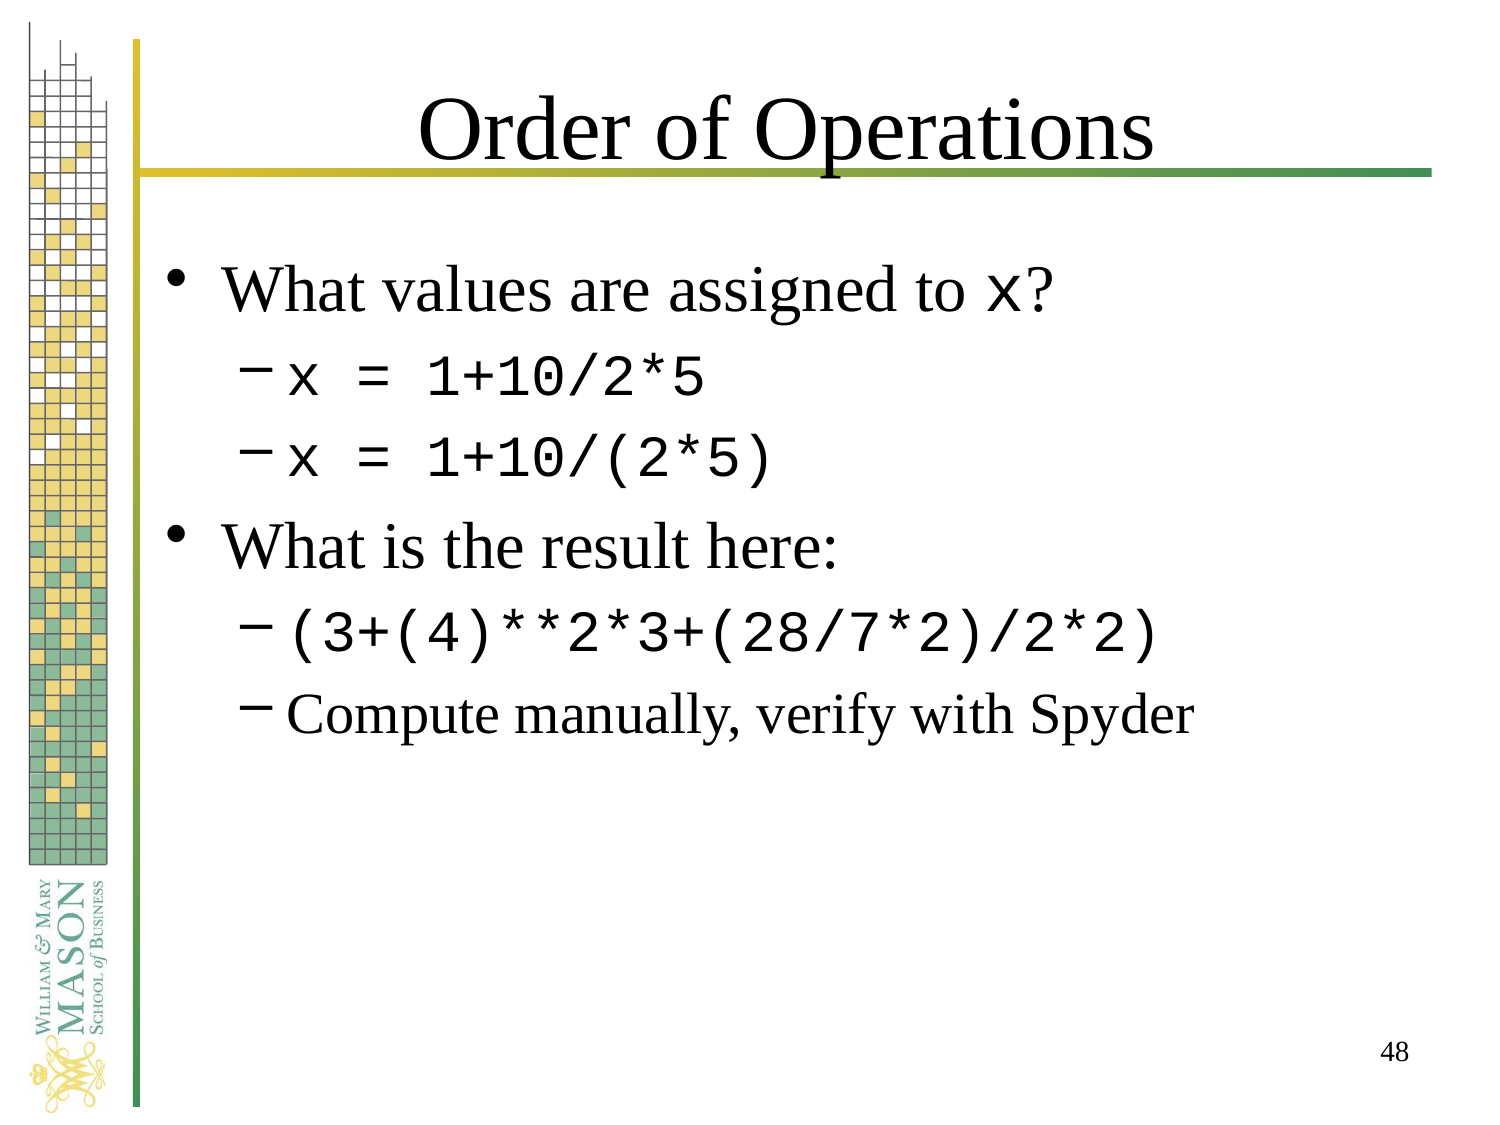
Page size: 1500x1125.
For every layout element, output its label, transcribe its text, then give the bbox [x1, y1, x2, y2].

table_cell is [29, 879, 107, 1113]
title Order of Operations [150, 45, 1425, 200]
list What values are assigned to x? x = 1+10/2*5 x = 1+10/(2*5) What is the result here: (3+(4)**2*3+(28/7*2)/2*2) Compute manually, verify with Spyder [150, 237, 1425, 1005]
slide_number 48 [1048, 1024, 1426, 1103]
